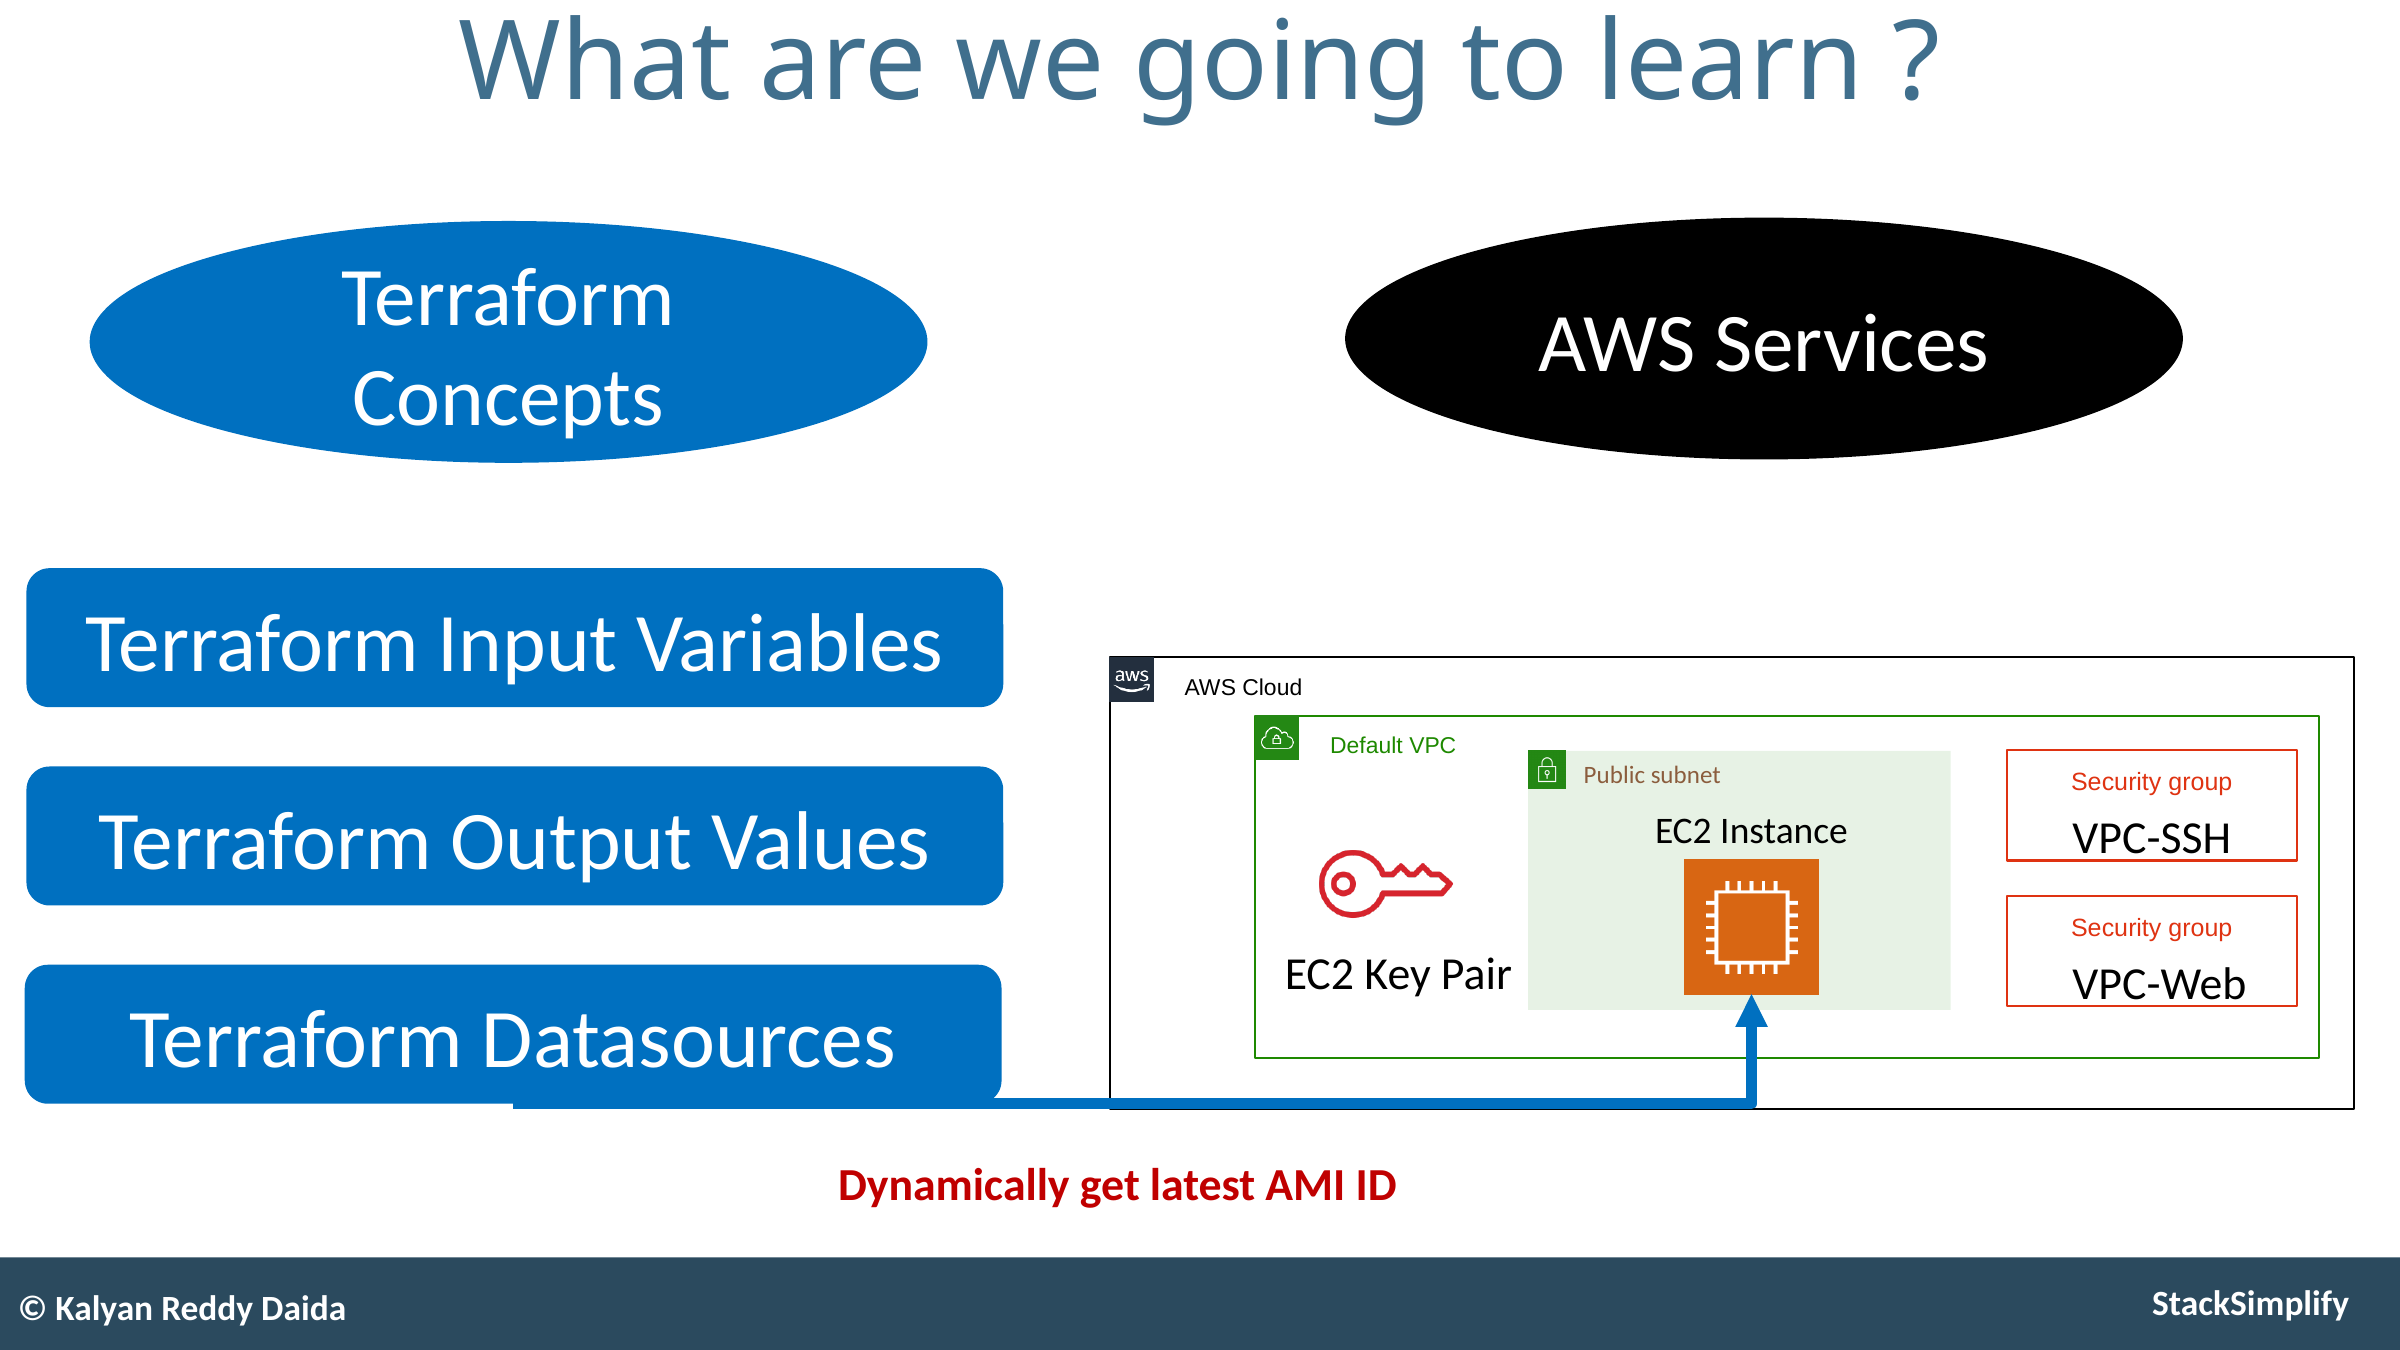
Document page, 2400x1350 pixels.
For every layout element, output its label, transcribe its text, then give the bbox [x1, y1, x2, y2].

text_box AWS Cloud [1191, 655, 2356, 1111]
text_box Terraform Concepts [87, 218, 930, 465]
text_box AWS Services [1343, 215, 2186, 462]
title What are we going to learn ? [165, 0, 2235, 162]
text_box EC2 Instance [1640, 799, 1884, 859]
text_box VPC-SSH [2057, 800, 2247, 871]
text_box Security group [2005, 748, 2299, 863]
text_box Dynamically get latest AMI ID [823, 1146, 1067, 1217]
picture [1684, 859, 1819, 995]
text_box VPC-Web [2057, 946, 2262, 1017]
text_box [1077, 429, 1188, 1350]
text_box Terraform Input Variables [24, 566, 1006, 710]
text_box EC2 Key Pair [1270, 936, 1528, 1006]
footer © Kalyan Reddy Daida [0, 1269, 810, 1342]
text_box Terraform Datasources [22, 962, 1004, 1106]
picture [1314, 813, 1457, 956]
text_box Public subnet [1526, 749, 1953, 1012]
text_box Security group [2005, 894, 2299, 1008]
picture [1527, 750, 1566, 790]
text_box Dynamically get latest AMI ID [1191, 1146, 1412, 1217]
picture [1255, 715, 1300, 760]
text_box Terraform Output Values [24, 764, 1006, 908]
